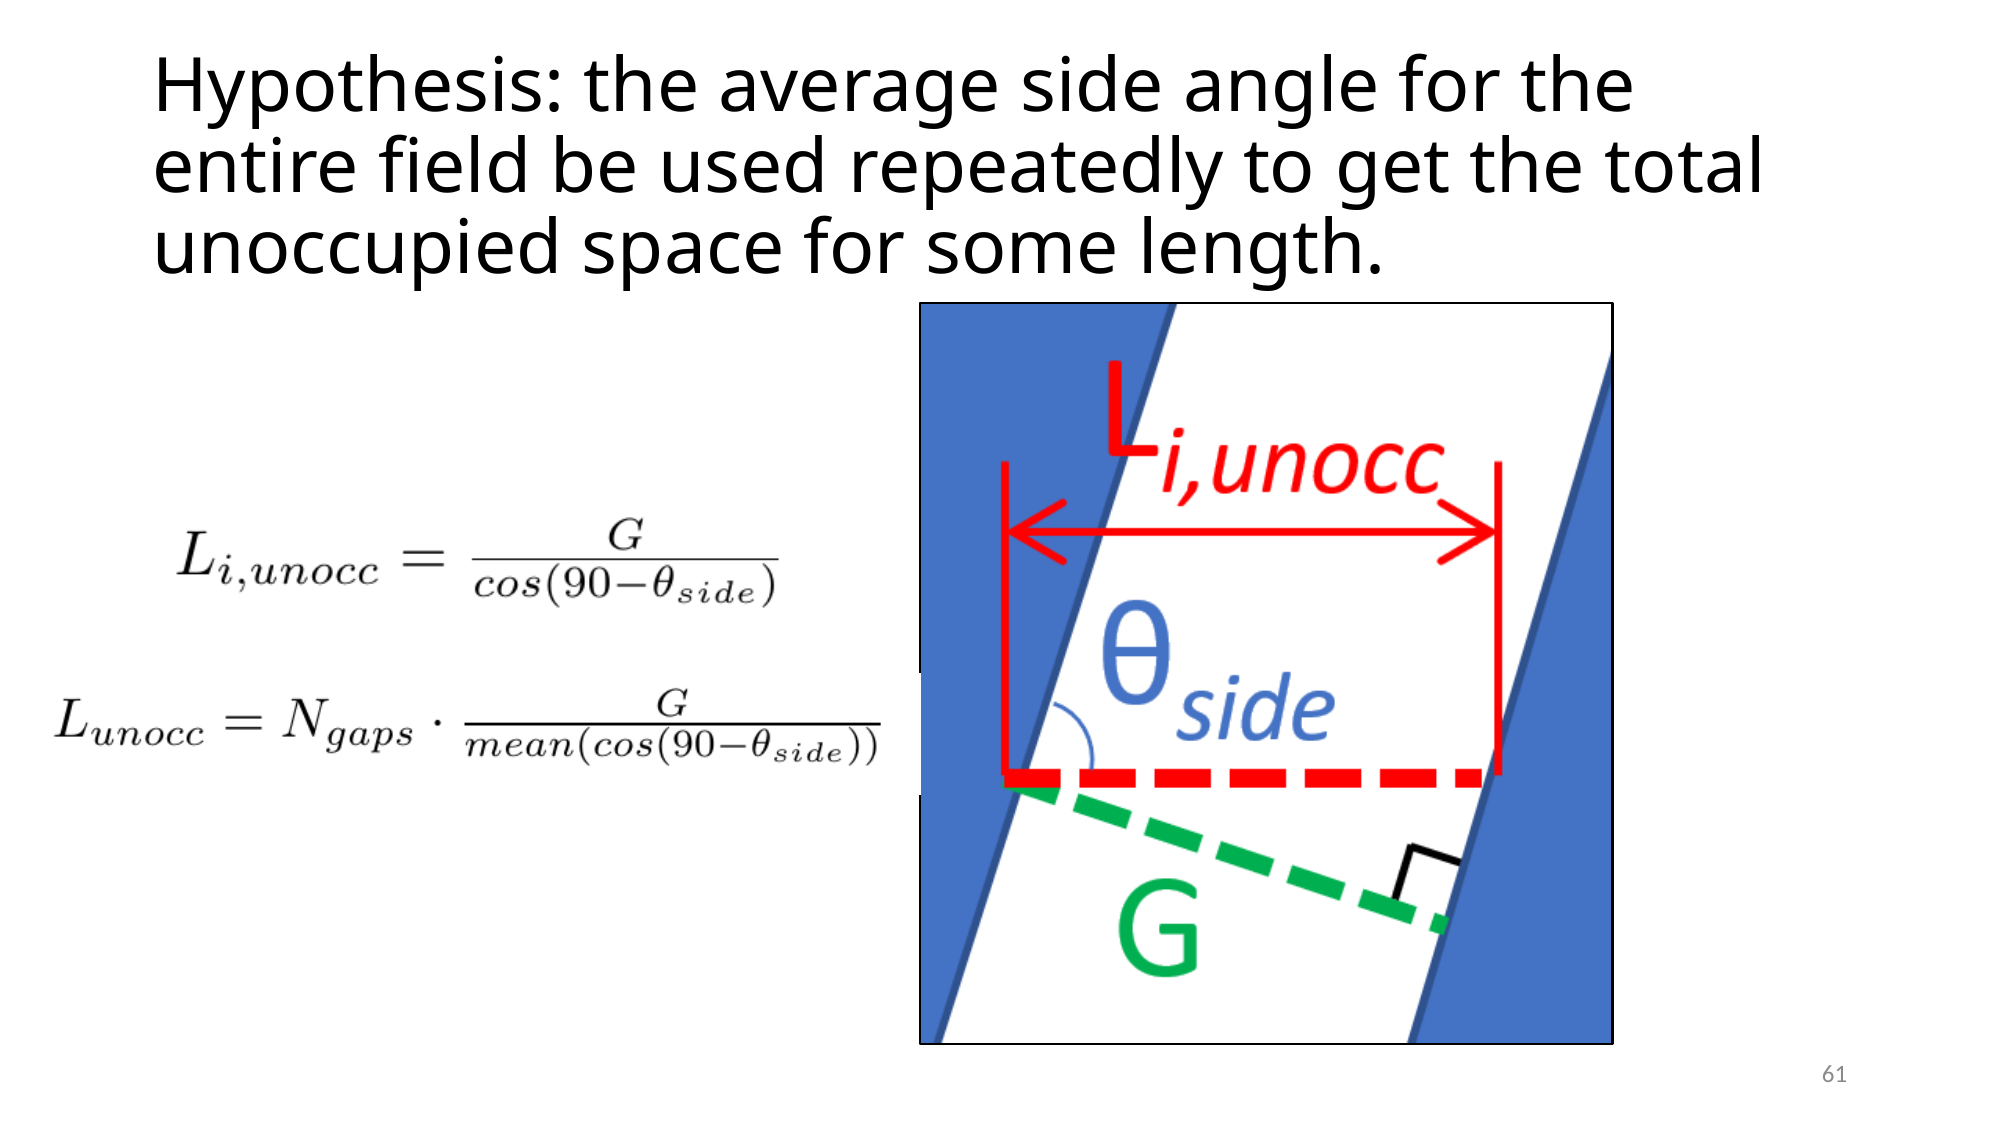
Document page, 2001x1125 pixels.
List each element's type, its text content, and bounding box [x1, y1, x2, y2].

picture [43, 303, 1612, 1043]
slide_number 61 [1412, 1042, 1863, 1103]
title Hypothesis: the average side angle for the entire field be used repeatedly to get the total unoccupied space for some length. [137, 59, 1863, 278]
